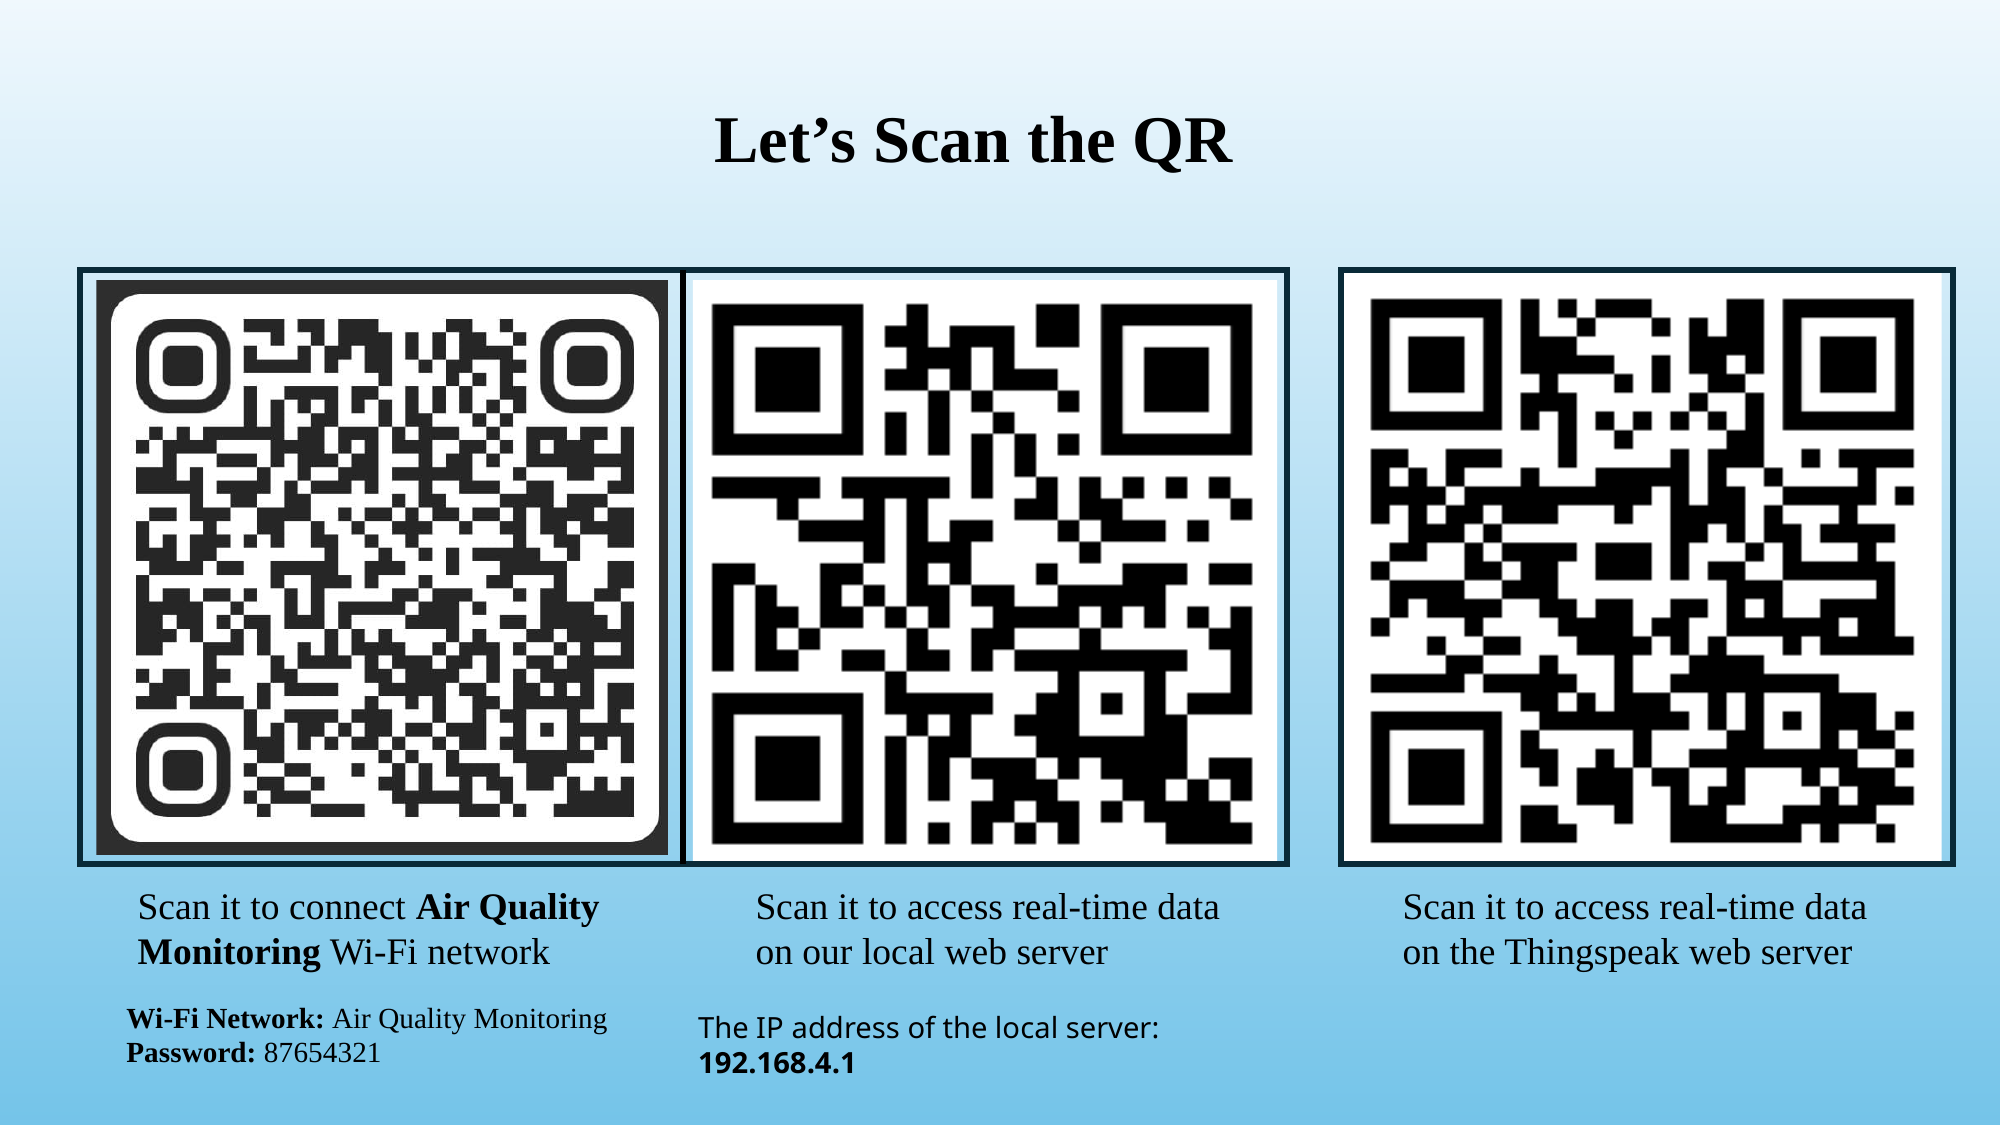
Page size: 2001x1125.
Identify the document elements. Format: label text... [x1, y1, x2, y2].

text_box Scan it to access real-time data on our local web server [740, 874, 1260, 980]
text_box The IP address of the local server: 192.168.4.1 [683, 1001, 1296, 1087]
text_box Wi-Fi Network: Air Quality Monitoring Password: 87654321 [111, 991, 668, 1112]
text_box [1339, 268, 1955, 866]
text_box Let’s Scan the QR [699, 88, 1301, 183]
picture [95, 280, 669, 856]
picture [1340, 269, 1943, 865]
text_box [78, 268, 1288, 866]
text_box Scan it to access real-time data on the Thingspeak web server [1387, 874, 1907, 980]
text_box Scan it to connect Air Quality Monitoring Wi-Fi network [122, 874, 642, 980]
picture [692, 280, 1278, 865]
